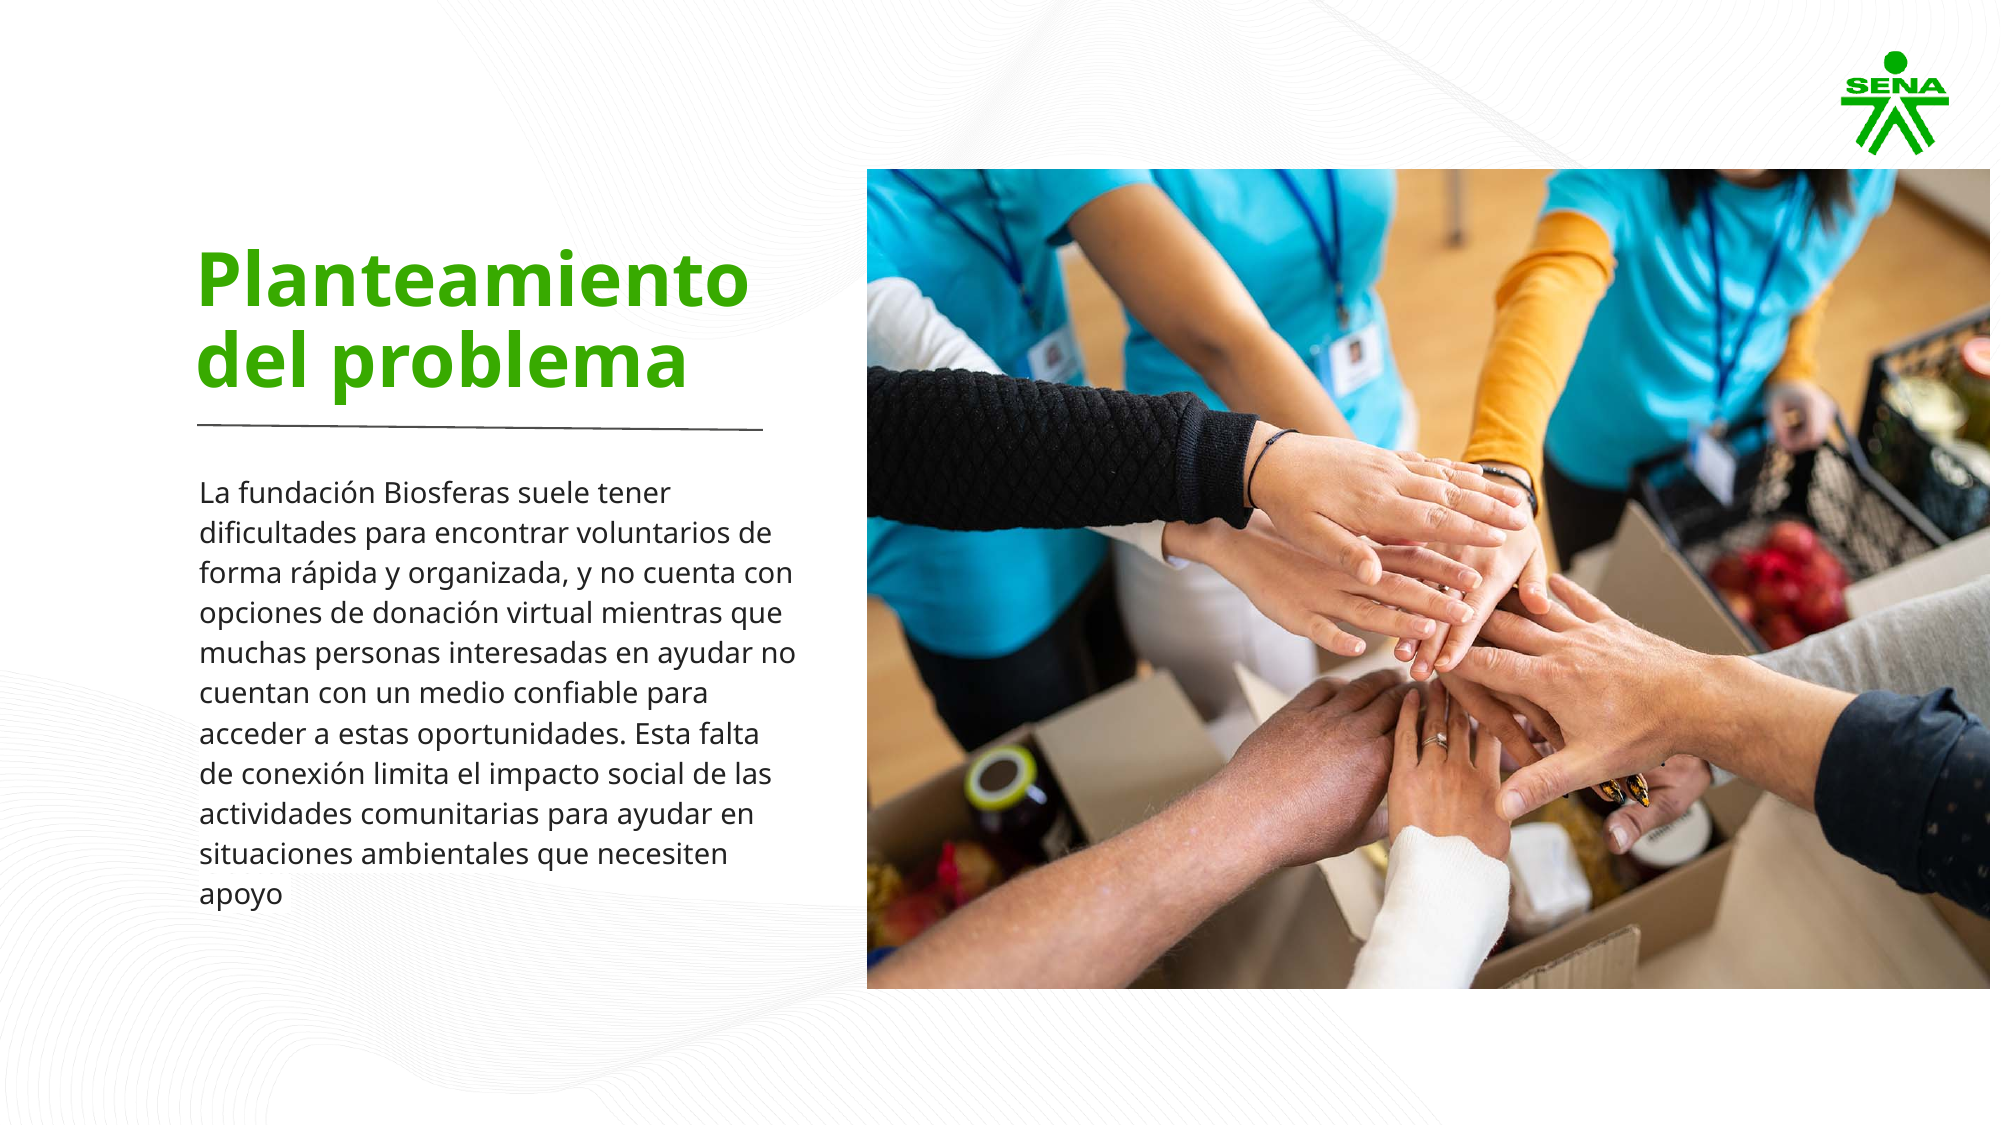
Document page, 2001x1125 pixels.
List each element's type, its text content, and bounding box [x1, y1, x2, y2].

text_box La fundación Biosferas suele tener dificultades para encontrar voluntarios de forma rápida y organizada, y no cuenta con opciones de donación virtual mientras que muchas personas interesadas en ayudar no cuentan con un medio confiable para acceder a estas oportunidades. Esta falta de conexión limita el impacto social de las actividades comunitarias para ayudar en situaciones ambientales que necesiten apoyo [184, 461, 817, 983]
text_box Planteamiento del problema [180, 234, 862, 404]
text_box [196, 424, 764, 431]
picture [0, 0, 2001, 1125]
